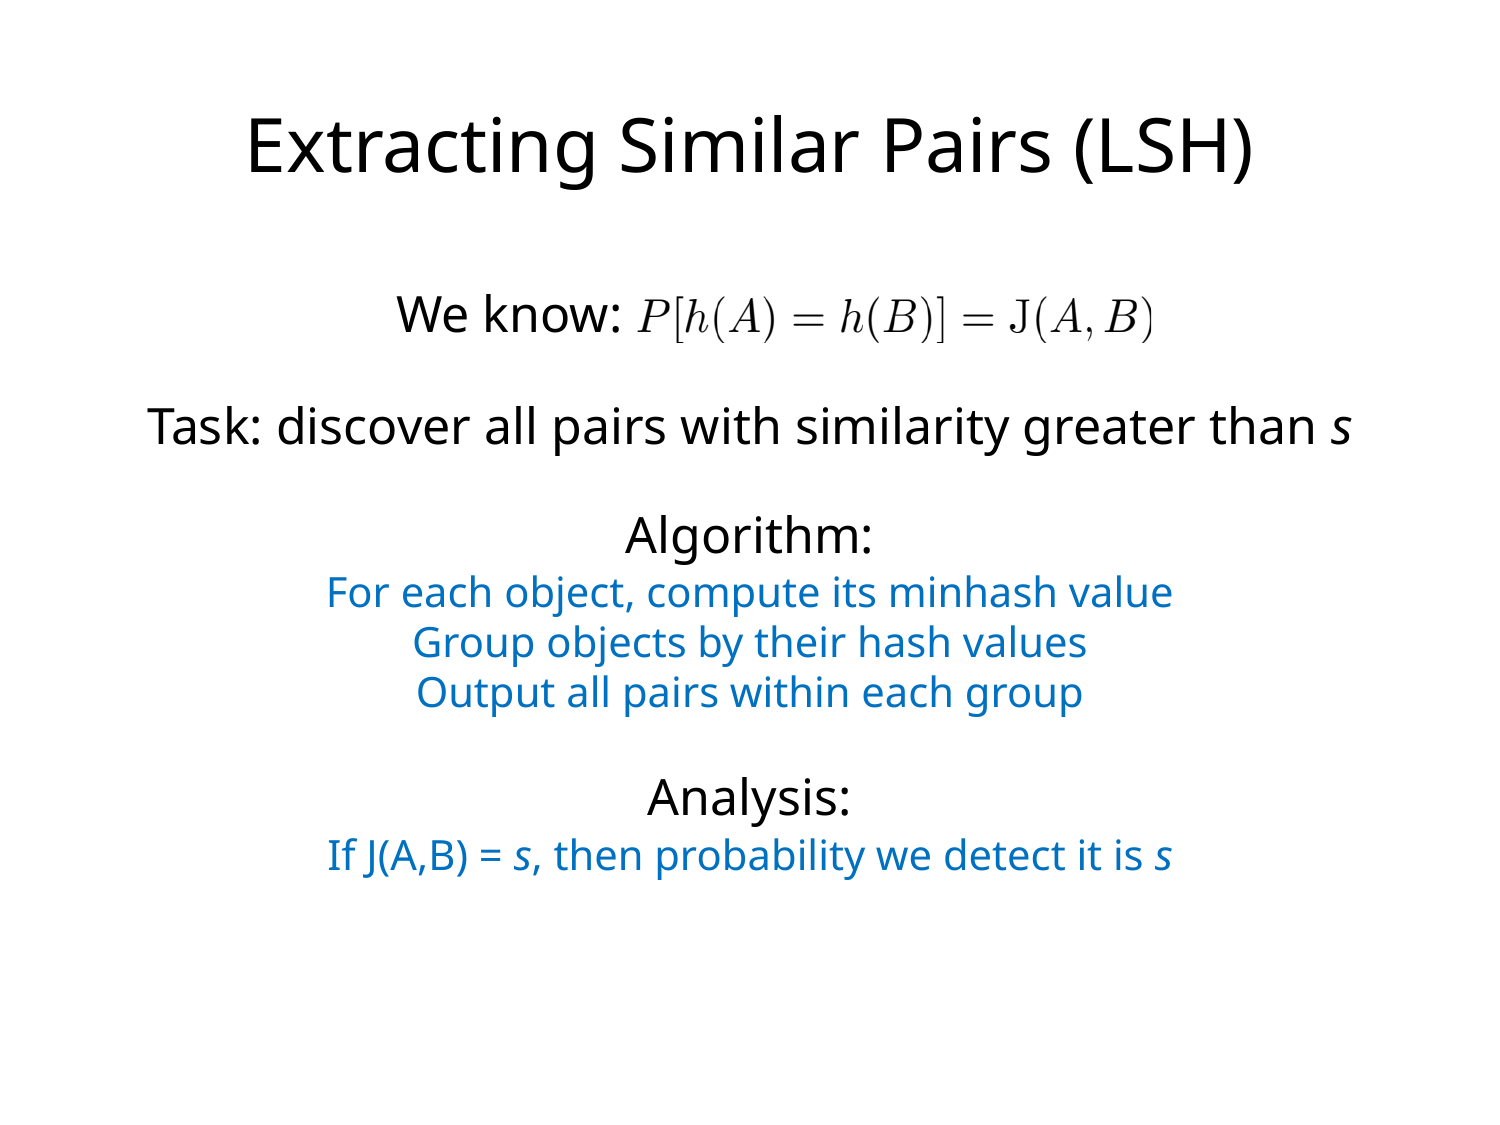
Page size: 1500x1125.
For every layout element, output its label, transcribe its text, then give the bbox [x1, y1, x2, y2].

text_box For each object, compute its minhash value Group objects by their hash values Output all pairs within each group [0, 558, 1500, 724]
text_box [374, 274, 1152, 351]
text_box Task: discover all pairs with similarity greater than s [0, 387, 1500, 463]
text_box Analysis: [0, 758, 1500, 820]
text_box Algorithm: [0, 495, 1500, 558]
text_box Extracting Similar Pairs (LSH) [0, 90, 1500, 203]
text_box If J(A,B) = s, then probability we detect it is s [0, 820, 1500, 886]
